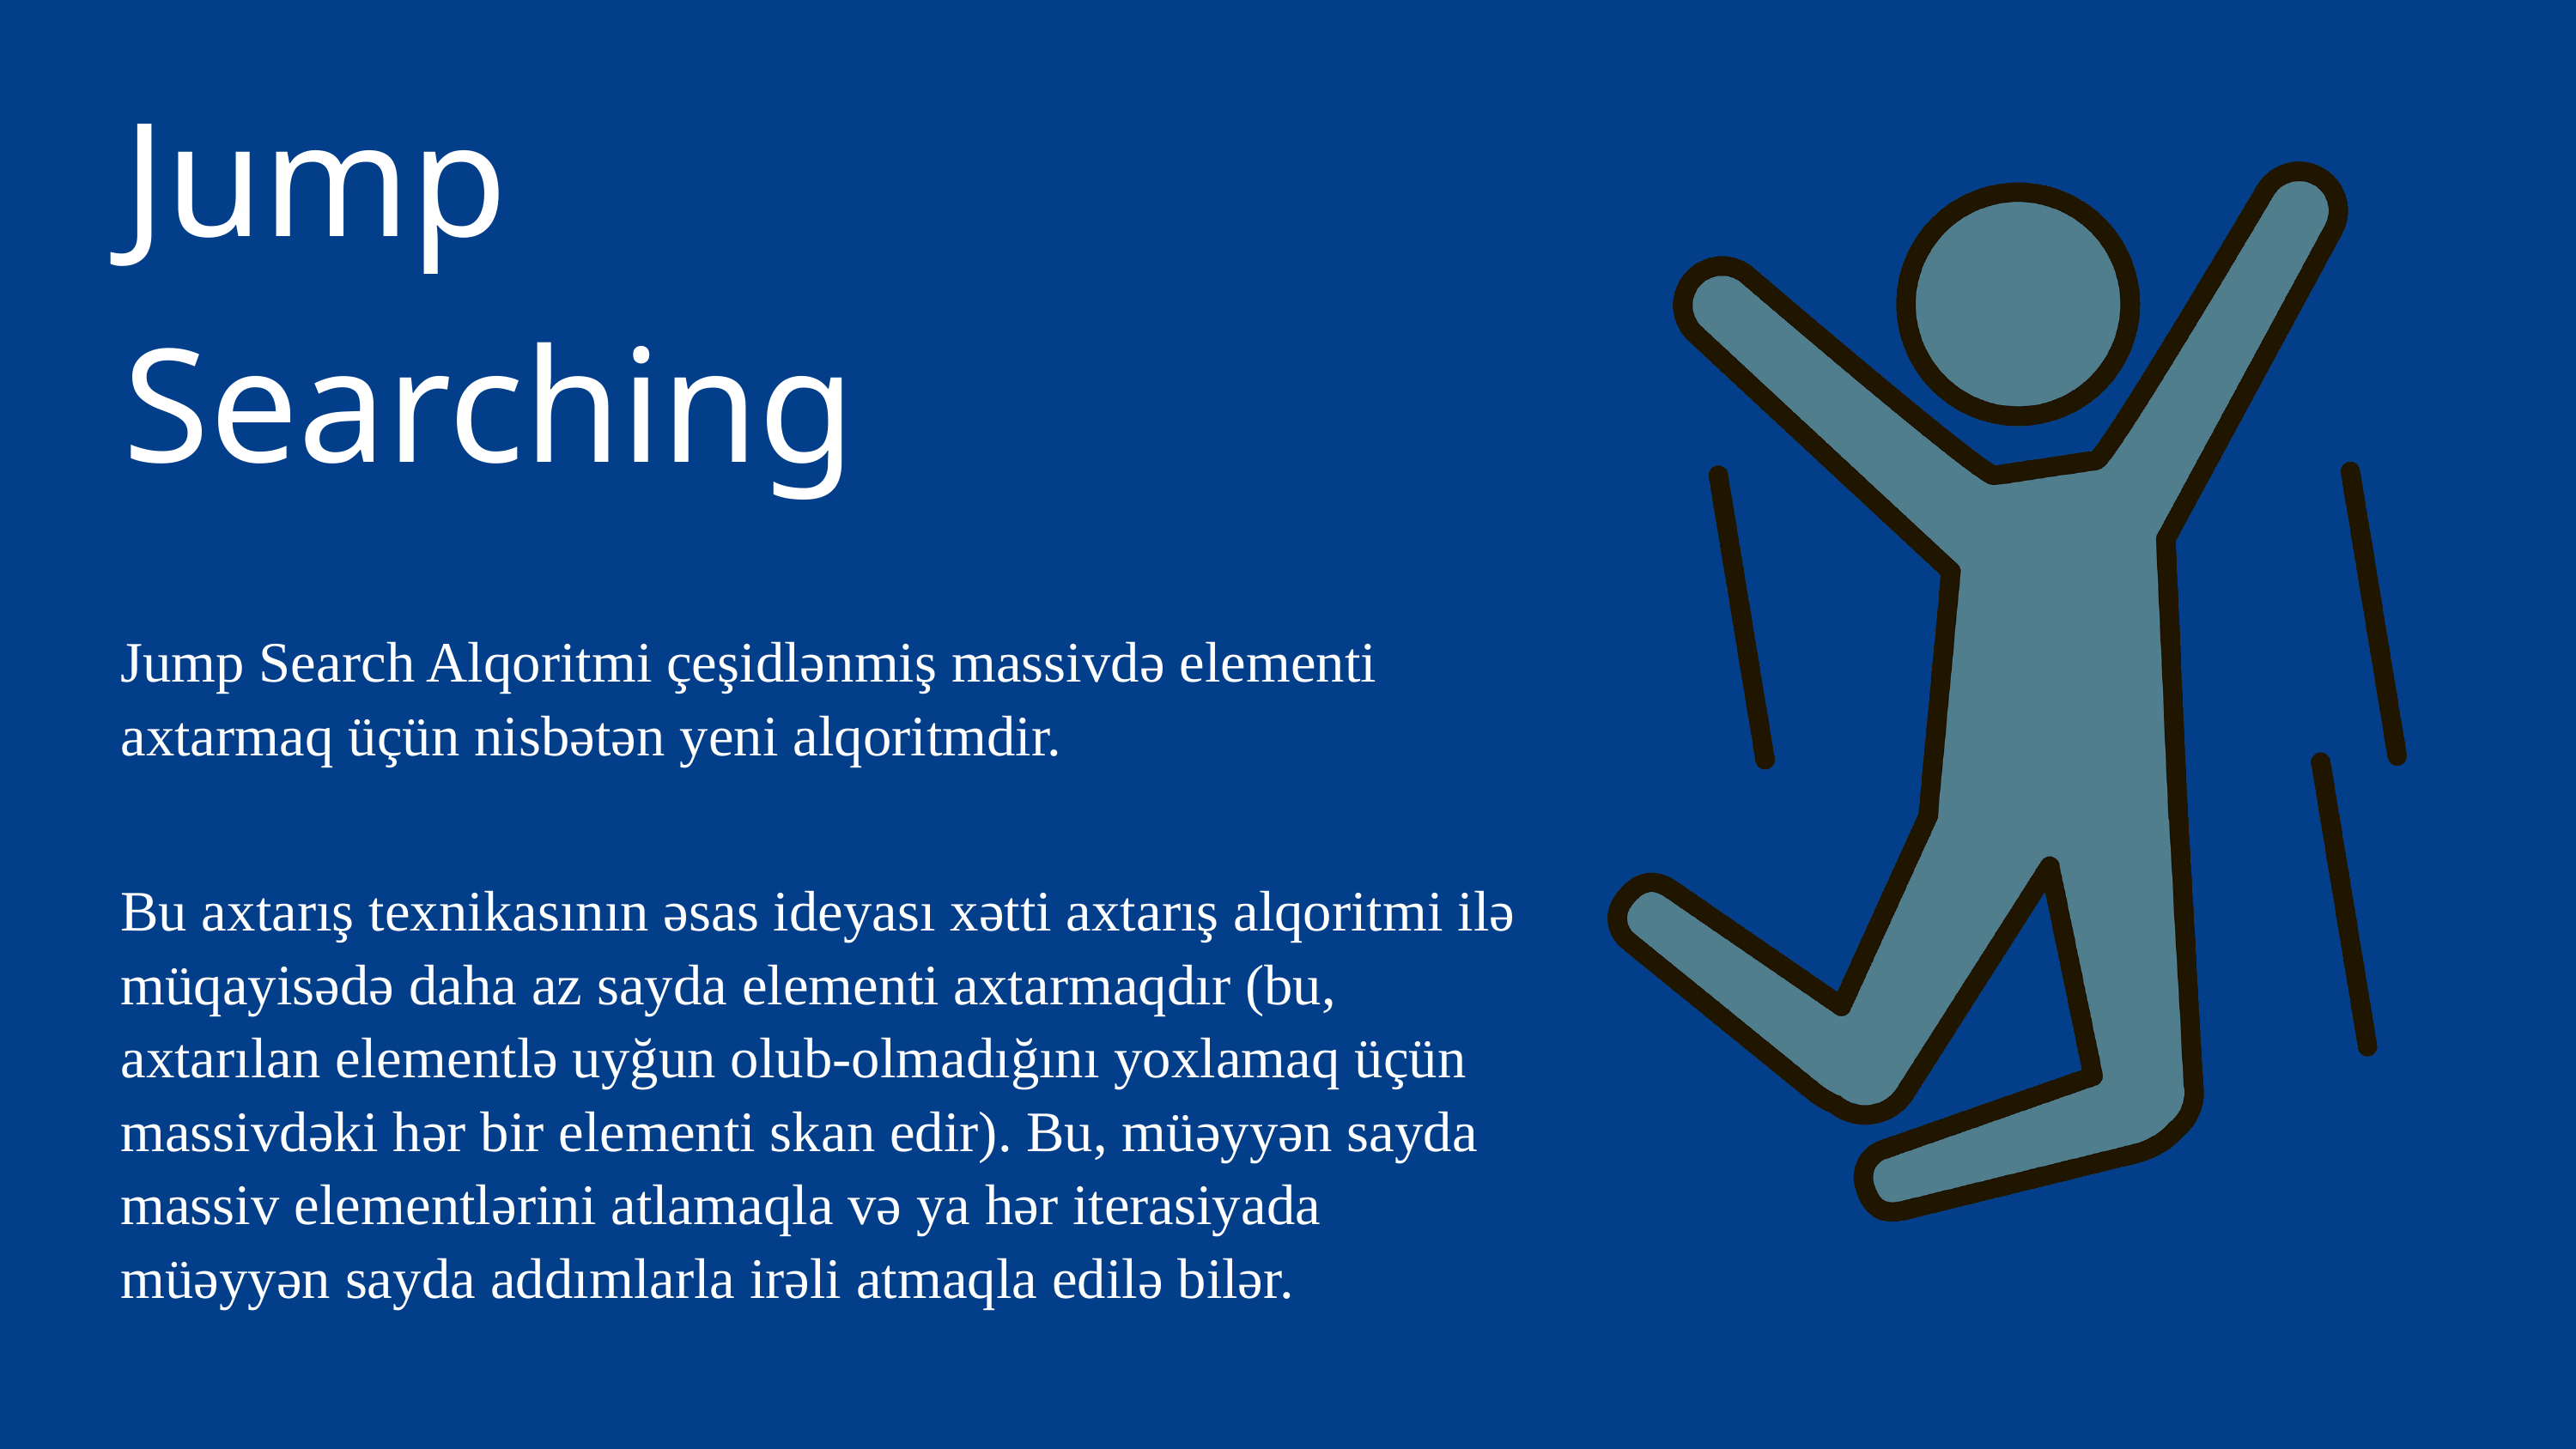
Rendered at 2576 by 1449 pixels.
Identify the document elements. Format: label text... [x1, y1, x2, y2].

text_box Jump Search Alqoritmi çeşidlənmiş massivdə elementi axtarmaq üçün nisbətən yeni alqoritmdir. Bu axtarış texnikasının əsas ideyası xətti axtarış alqoritmi ilə müqayisədə daha az sayda elementi axtarmaqdır (bu, axtarılan elementlə uyğun olub-olmadığını yoxlamaq üçün massivdəki hər bir elementi skan edir). Bu, müəyyən sayda massiv elementlərini atlamaqla və ya hər iterasiyada müəyyən sayda addımlarla irəli atmaqla edilə bilər. [107, 614, 1546, 1316]
picture [1607, 161, 2408, 1222]
text_box Jump Searching [123, 40, 1138, 494]
